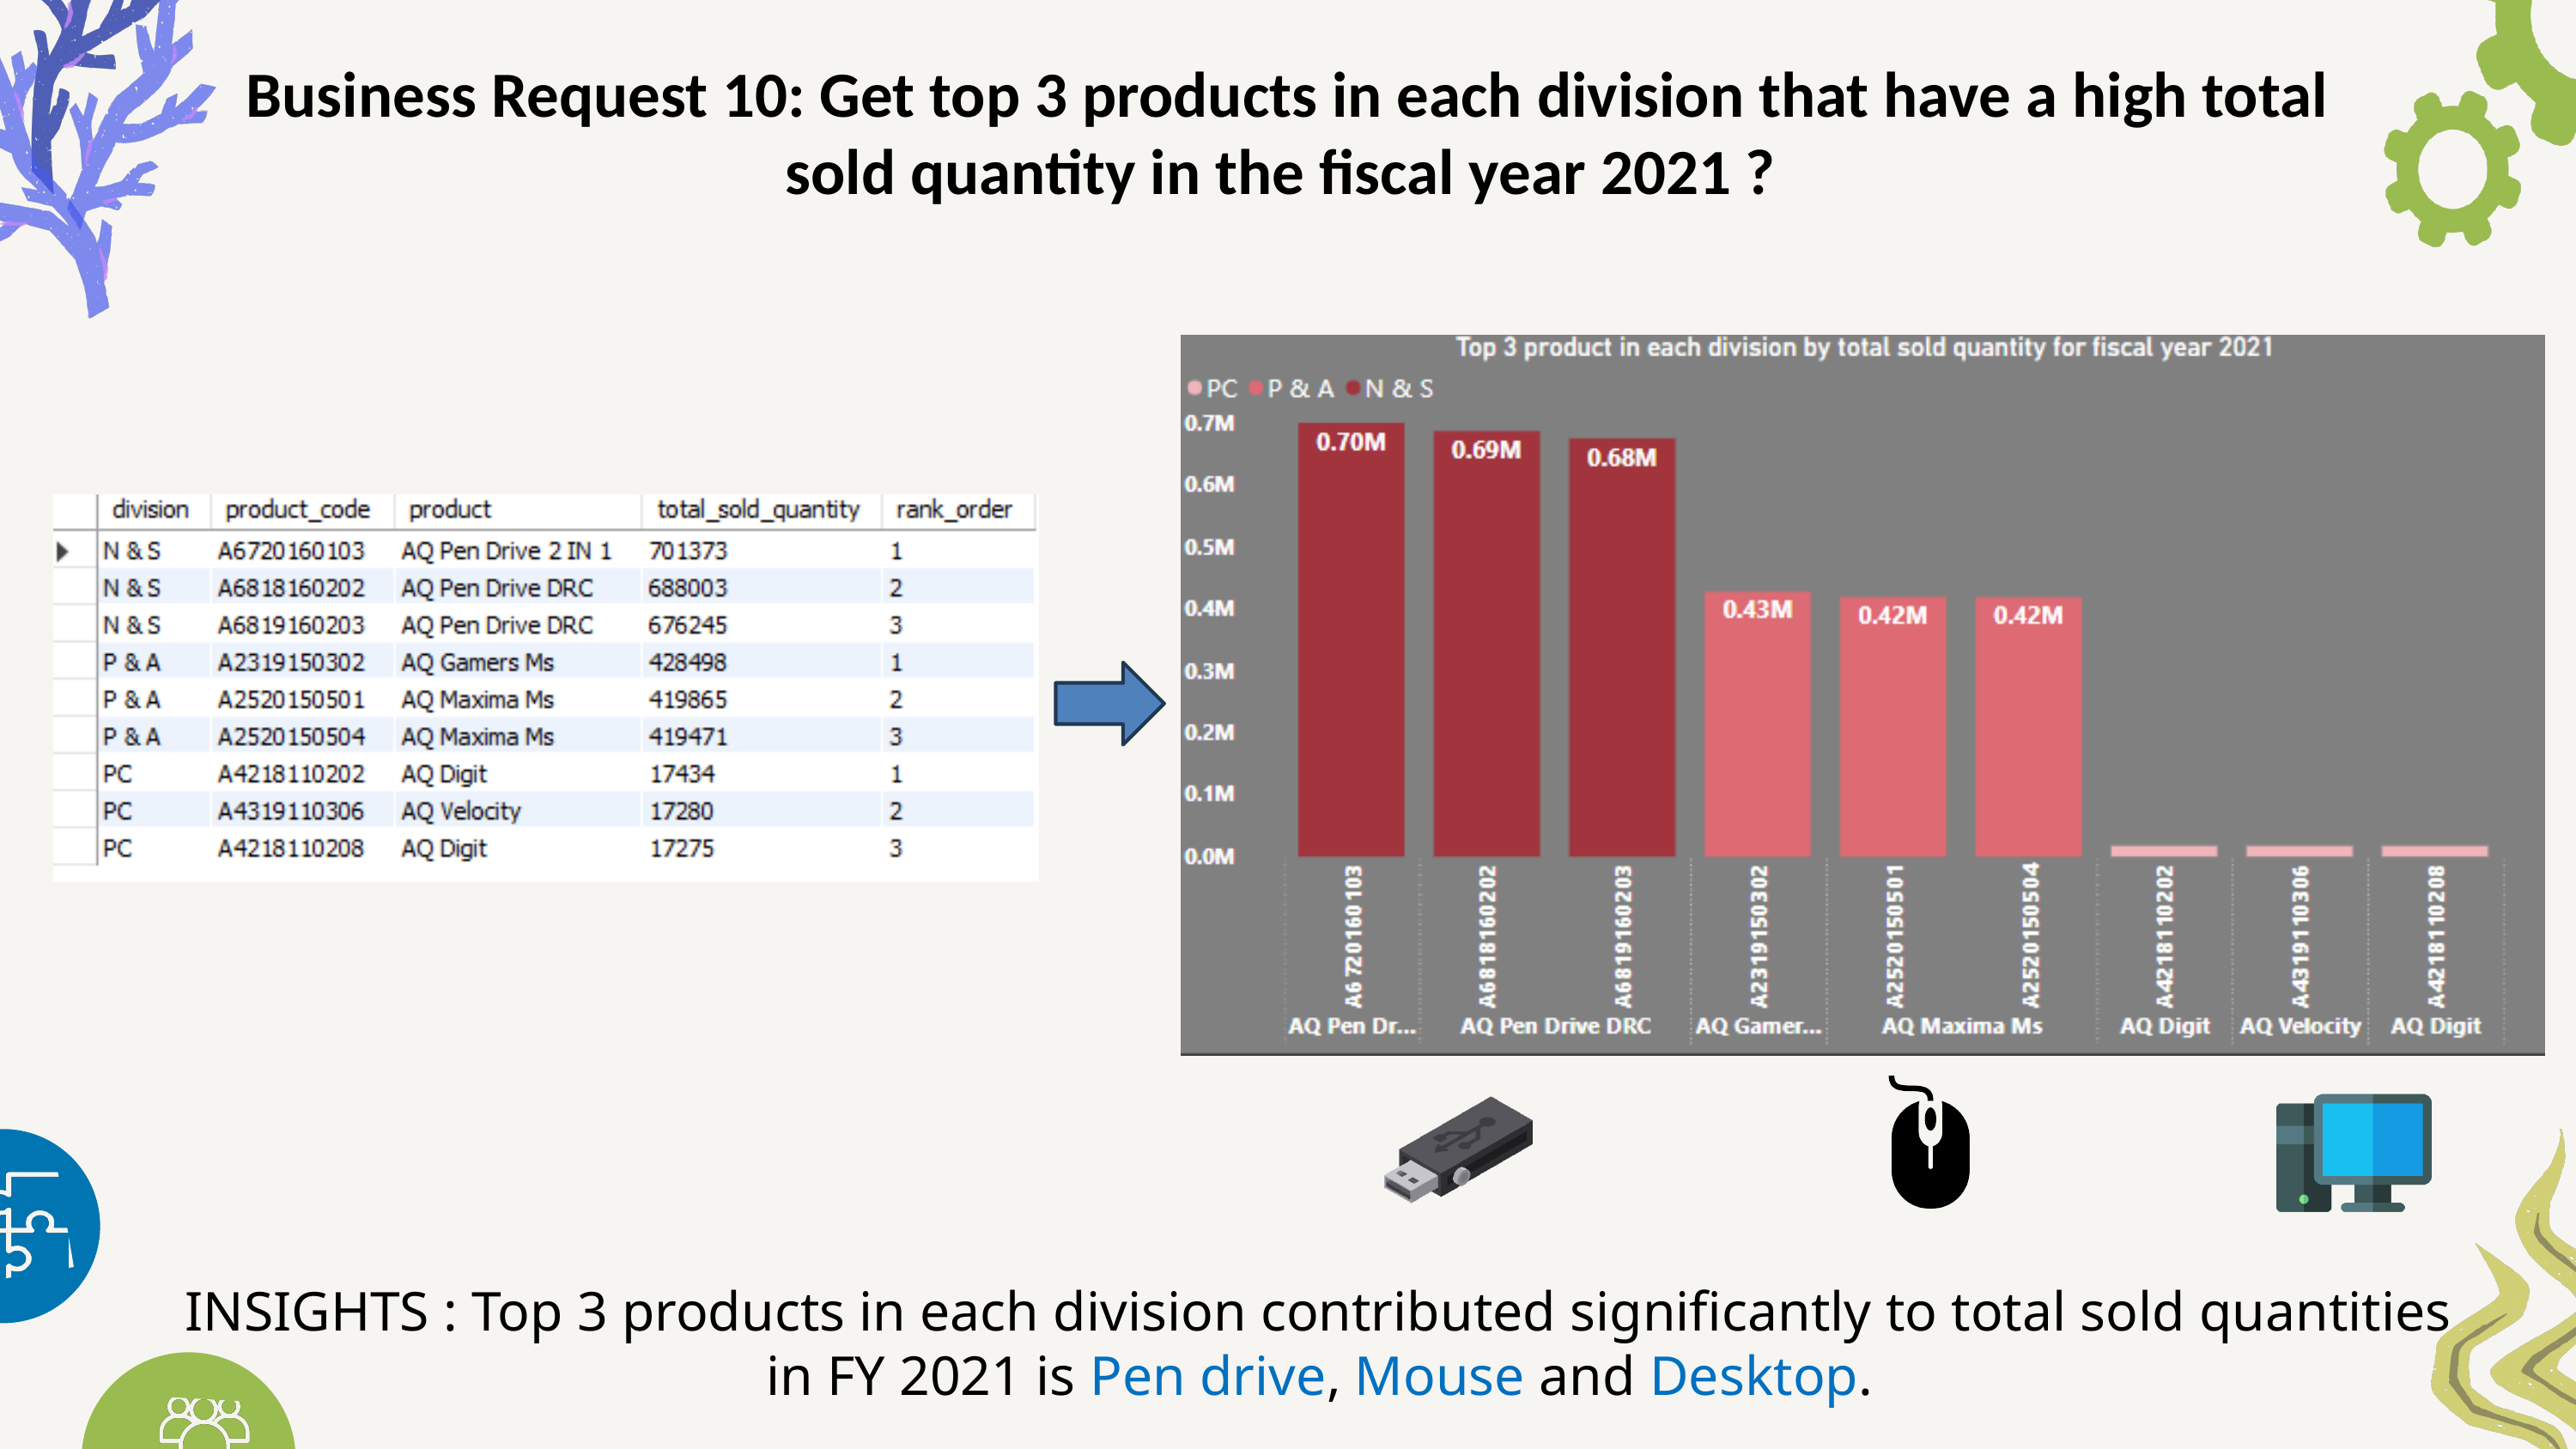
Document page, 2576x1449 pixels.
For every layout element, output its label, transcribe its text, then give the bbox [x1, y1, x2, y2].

text_box Business Request 10: Get top 3 products in each division that have a high total sold quantity in the fiscal year 2021 ? [188, 45, 2388, 214]
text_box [0, 1129, 176, 1324]
picture [2276, 1076, 2432, 1231]
picture [1384, 1075, 1533, 1224]
picture [1862, 1075, 1996, 1209]
text_box [2383, 0, 2576, 248]
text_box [81, 1346, 422, 1449]
text_box [1054, 660, 1166, 747]
picture [1181, 335, 2545, 1056]
picture [53, 494, 1040, 882]
text_box [0, 0, 216, 318]
text_box INSIGHTS : Top 3 products in each division contributed significantly to total sold quantities in FY 2021 is Pen drive, Mouse and Desktop. [163, 1270, 2476, 1413]
text_box [2431, 1129, 2576, 1449]
